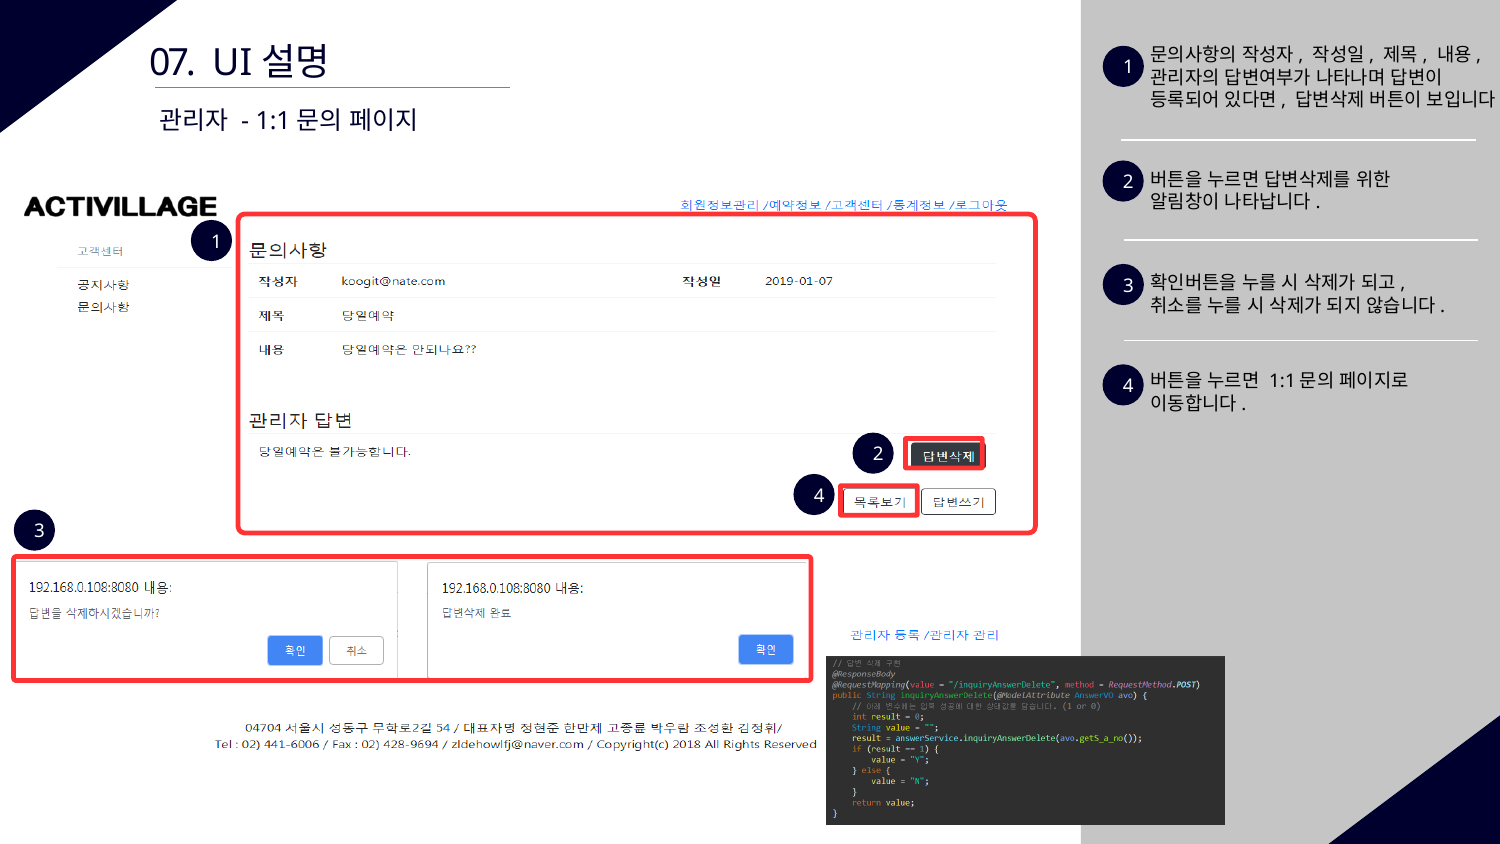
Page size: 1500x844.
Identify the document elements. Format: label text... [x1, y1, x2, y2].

text_box 버튼을 누르면 1:1문의 페이지로 이동합니다. [1135, 361, 1500, 421]
text_box 버튼을 누르면 답변삭제를 위한 알림창이 나타납니다. [1135, 160, 1500, 221]
text_box 4 [1100, 362, 1135, 408]
picture [0, 177, 1225, 825]
text_box 1 [1100, 43, 1135, 90]
text_box 3 [1100, 261, 1146, 308]
text_box 문의사항의 작성자, 작성일, 제목, 내용, 관리자의 답변여부가 나타나며 답변이 등록되어 있다면, 답변삭제 버튼이 보입니다. [1135, 35, 1500, 118]
text_box 07. [134, 30, 211, 90]
text_box 2 [1100, 158, 1135, 204]
text_box UI설명 [211, 30, 346, 87]
text_box 확인버튼을 누를 시 삭제가 되고, 취소를 누를 시 삭제가 되지 않습니다. [1135, 263, 1500, 324]
text_box 관리자 - 1:1문의 페이지 [144, 97, 434, 142]
